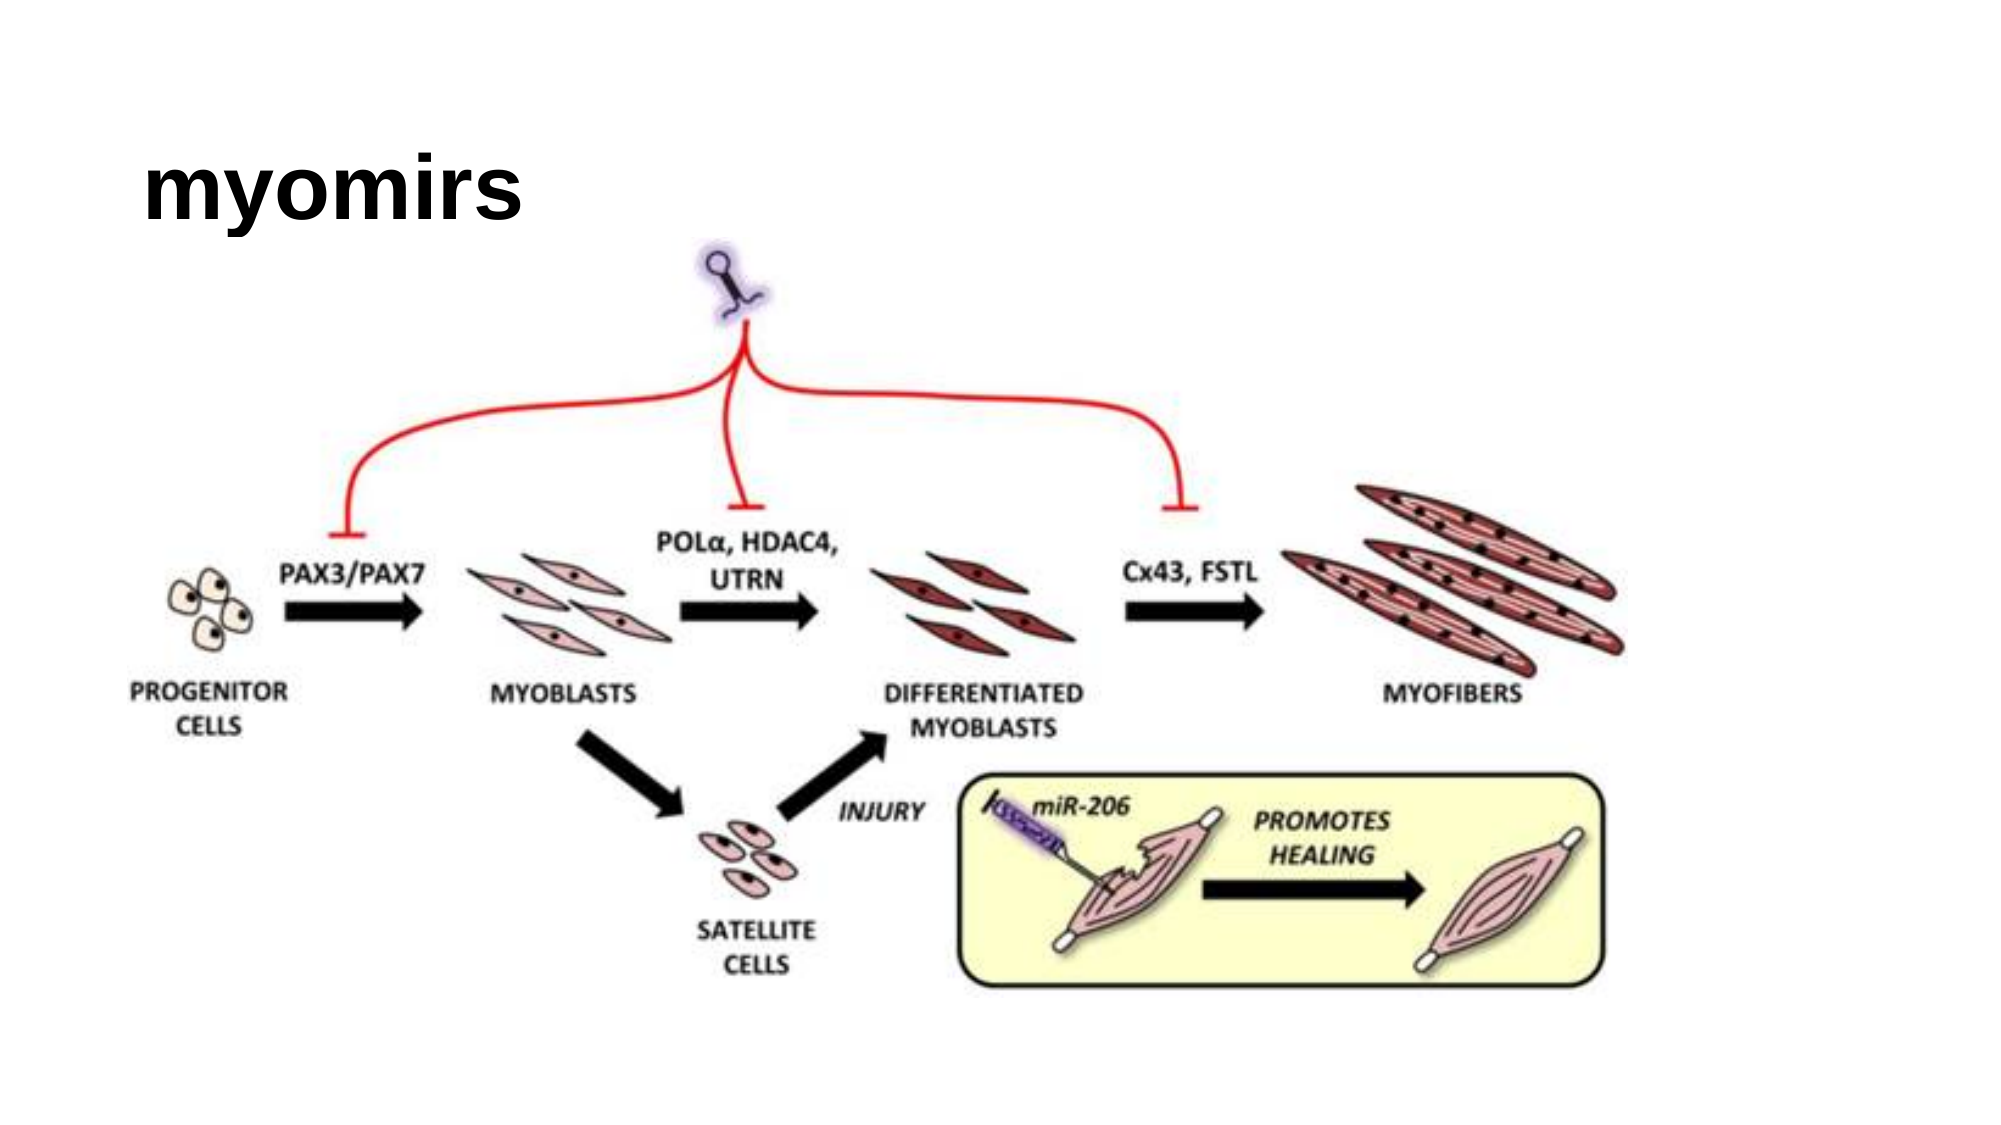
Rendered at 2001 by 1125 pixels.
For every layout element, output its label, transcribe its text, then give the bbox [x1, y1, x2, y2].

picture [127, 237, 1628, 998]
title myomirs [127, 133, 1628, 237]
